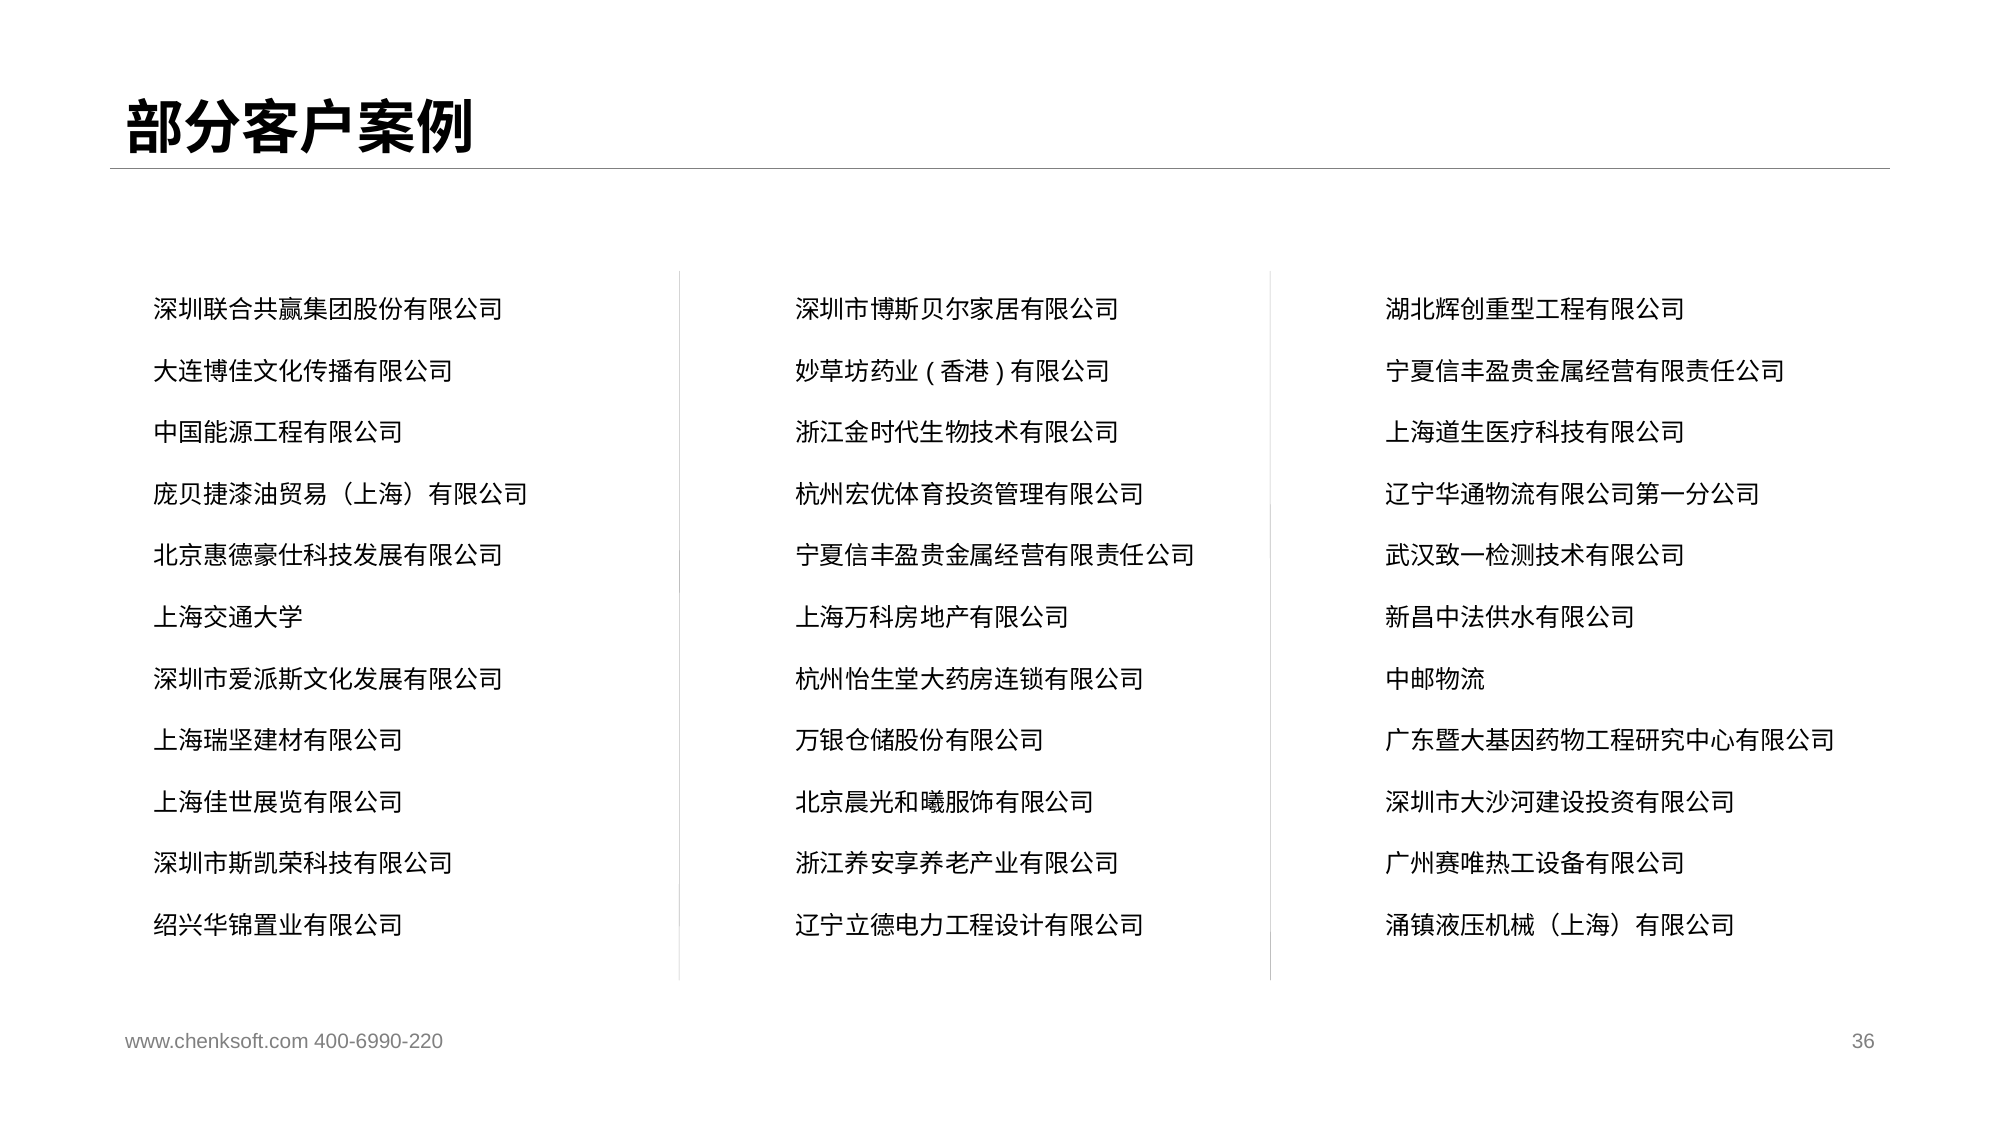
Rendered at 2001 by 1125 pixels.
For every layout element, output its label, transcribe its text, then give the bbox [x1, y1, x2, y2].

title 部分客户案例 [109, 0, 1890, 169]
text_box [138, 271, 1861, 981]
slide_number 36 [1412, 1023, 1890, 1058]
footer www.chenksoft.com 400-6990-220 [109, 1023, 790, 1058]
